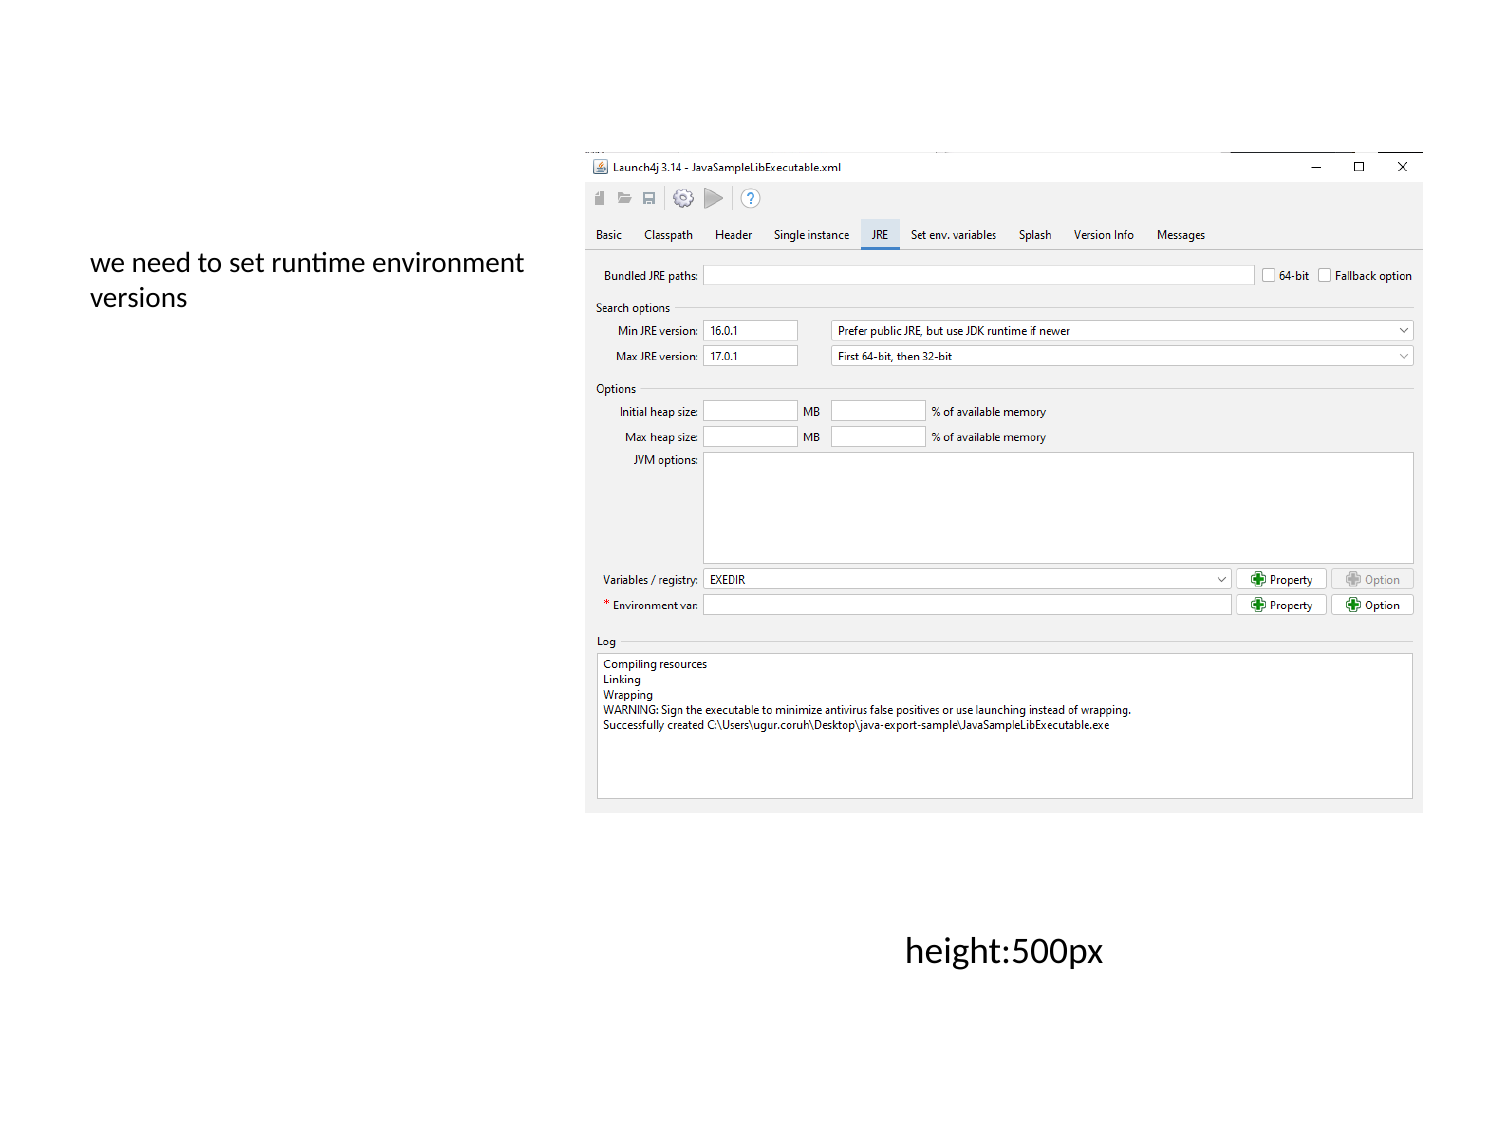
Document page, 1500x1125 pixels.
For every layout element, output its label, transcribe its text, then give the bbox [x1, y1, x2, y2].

list we need to set runtime environment versions [75, 235, 569, 1005]
text_box height:500px [585, 918, 1423, 1003]
picture [585, 151, 1424, 813]
